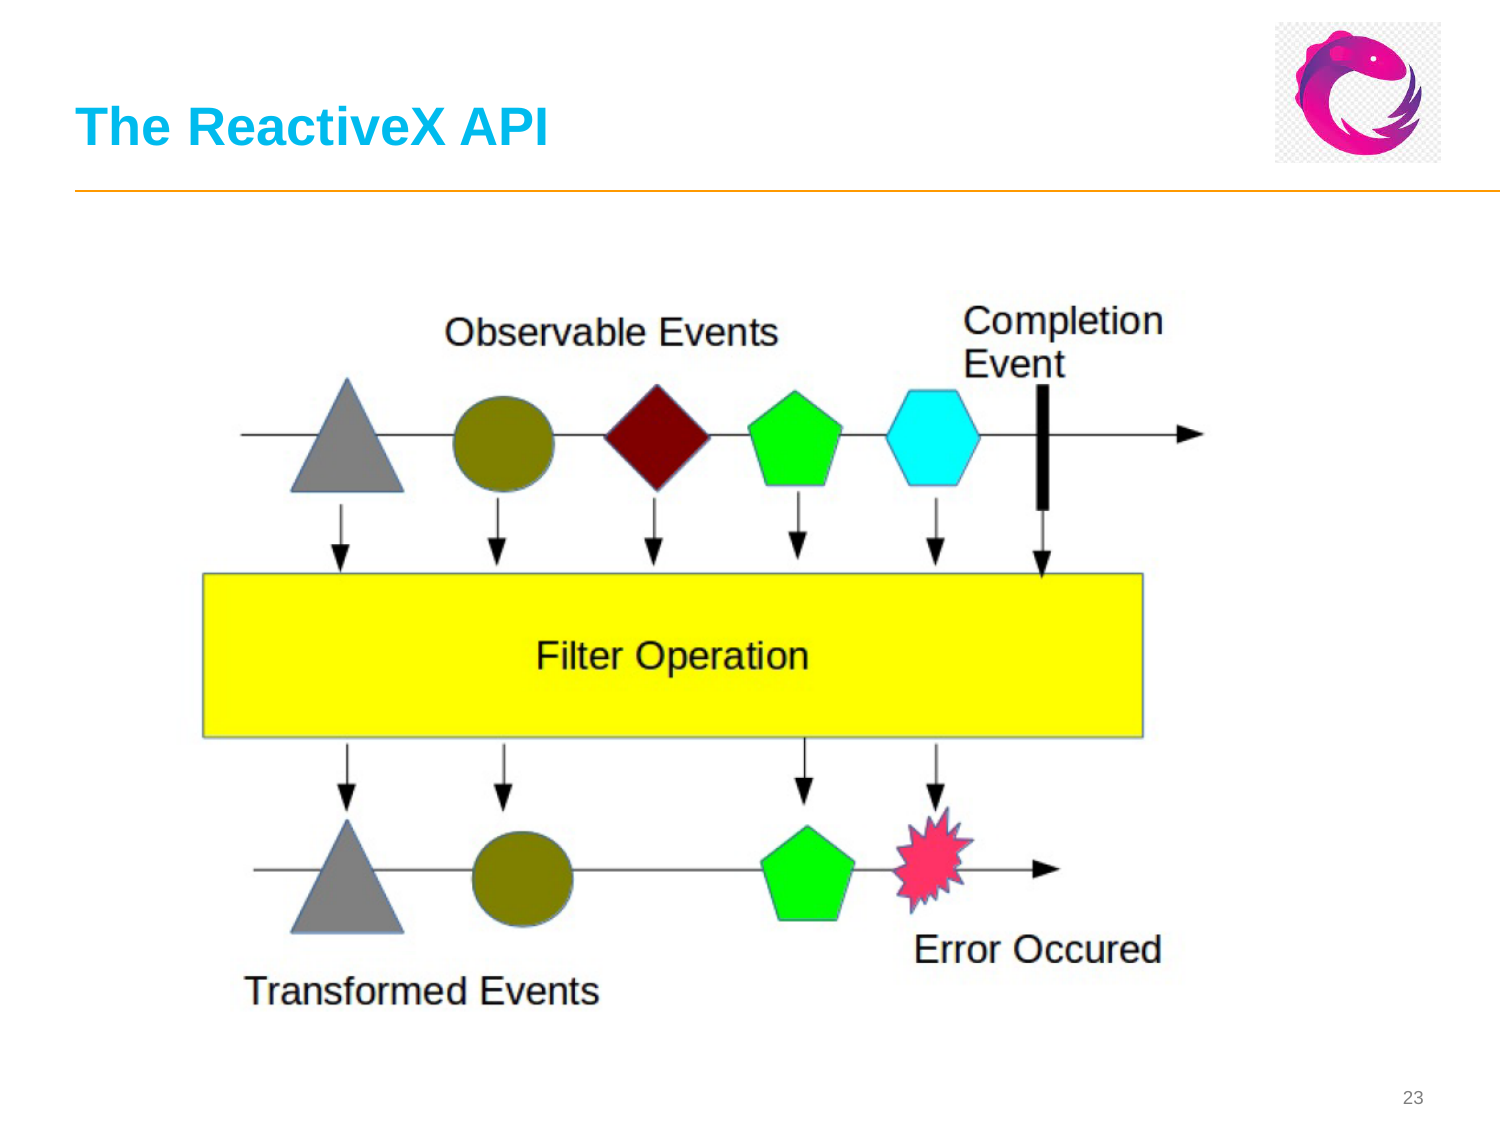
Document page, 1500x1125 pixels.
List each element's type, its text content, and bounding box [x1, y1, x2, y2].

picture [1275, 22, 1441, 163]
title The ReactiveX API [75, 27, 1422, 157]
picture [137, 237, 1299, 1038]
